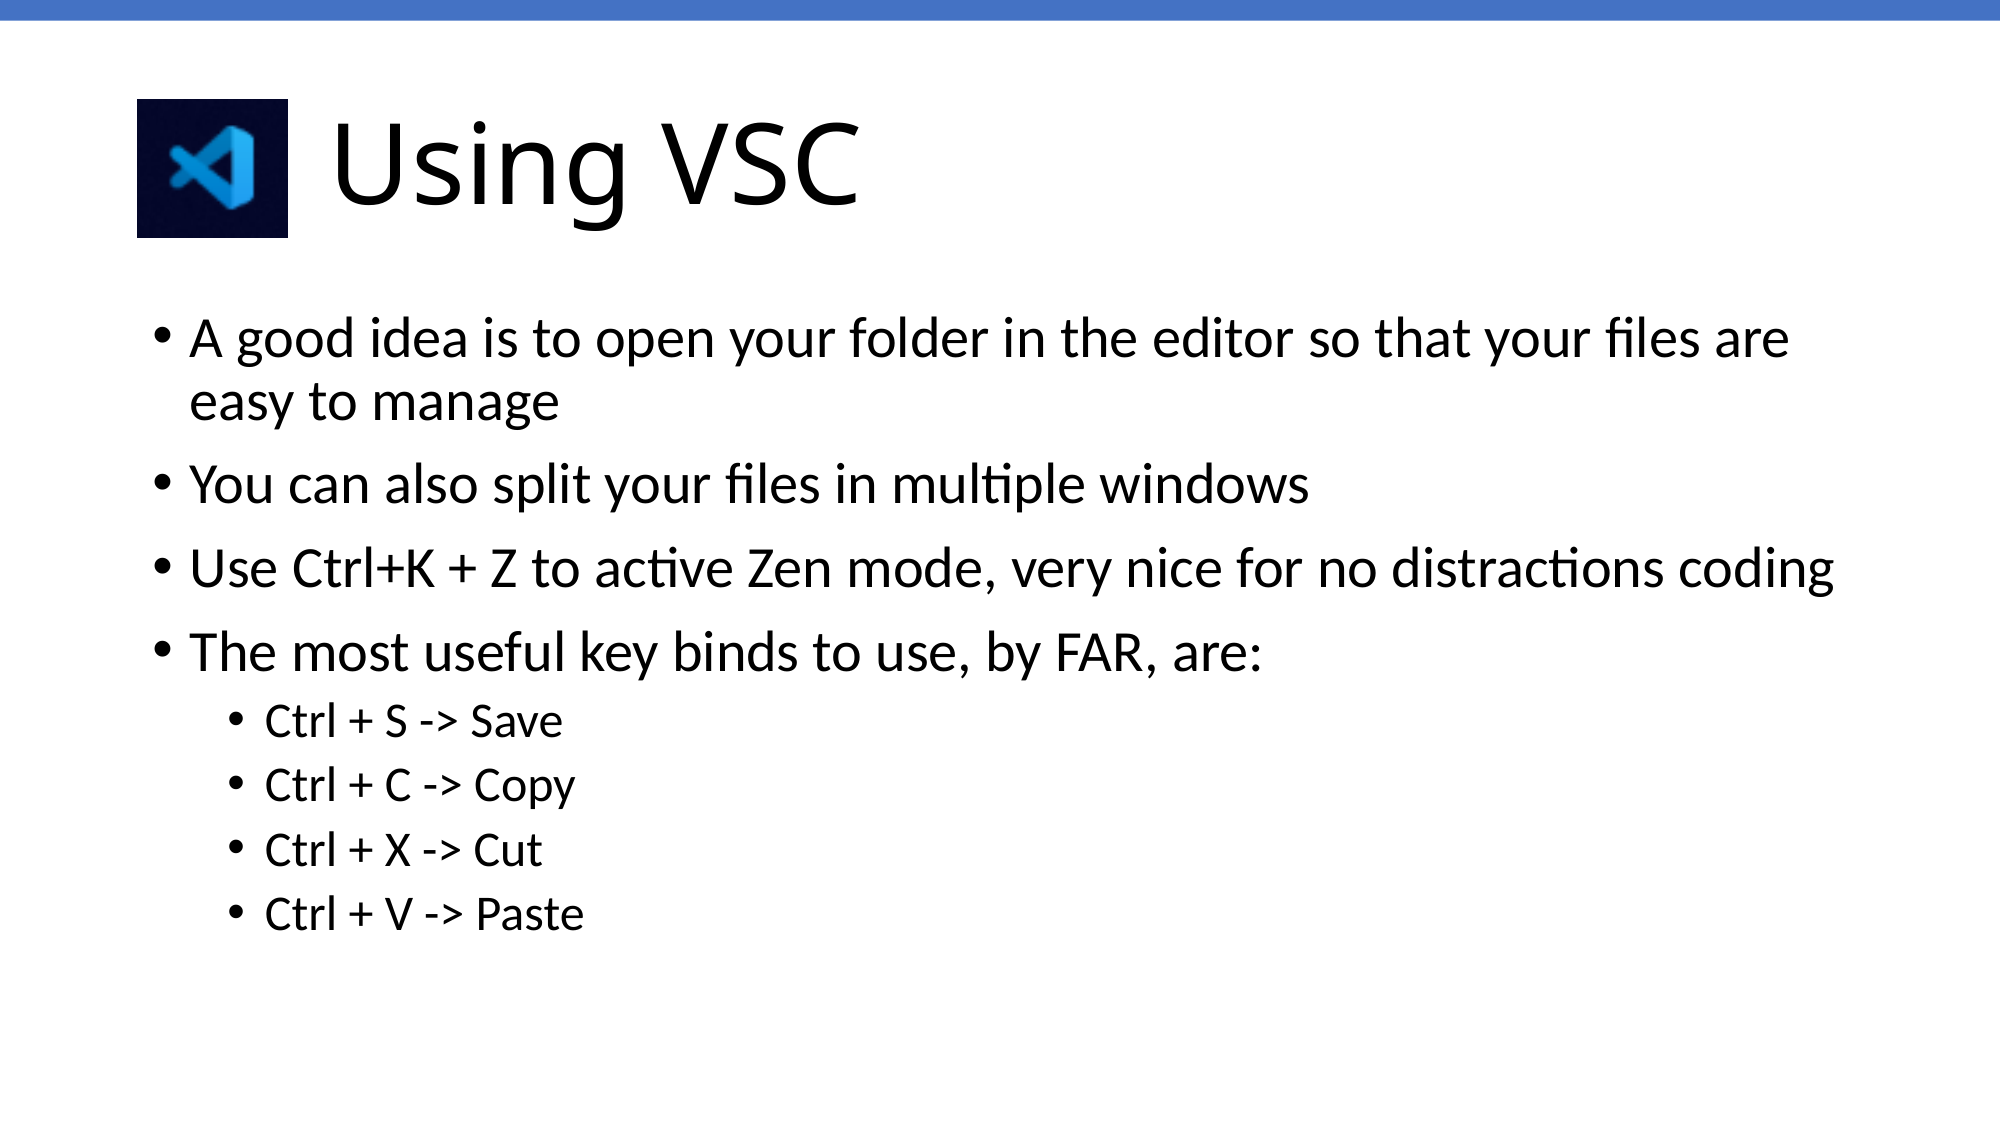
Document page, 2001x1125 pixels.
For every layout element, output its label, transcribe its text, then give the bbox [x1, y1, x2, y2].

title Using VSC [313, 59, 1863, 278]
list A good idea is to open your folder in the editor so that your files are easy to manage You can also split your files in multiple windows Use Ctrl+K + Z to active Zen mode, very nice for no distractions coding The most useful key binds to use, by FAR, are: Ctrl + S -> Save Ctrl + C -> Copy Ctrl + X -> Cut Ctrl + V -> Paste [137, 299, 1863, 1014]
text_box [0, 0, 2000, 21]
picture [137, 99, 288, 238]
